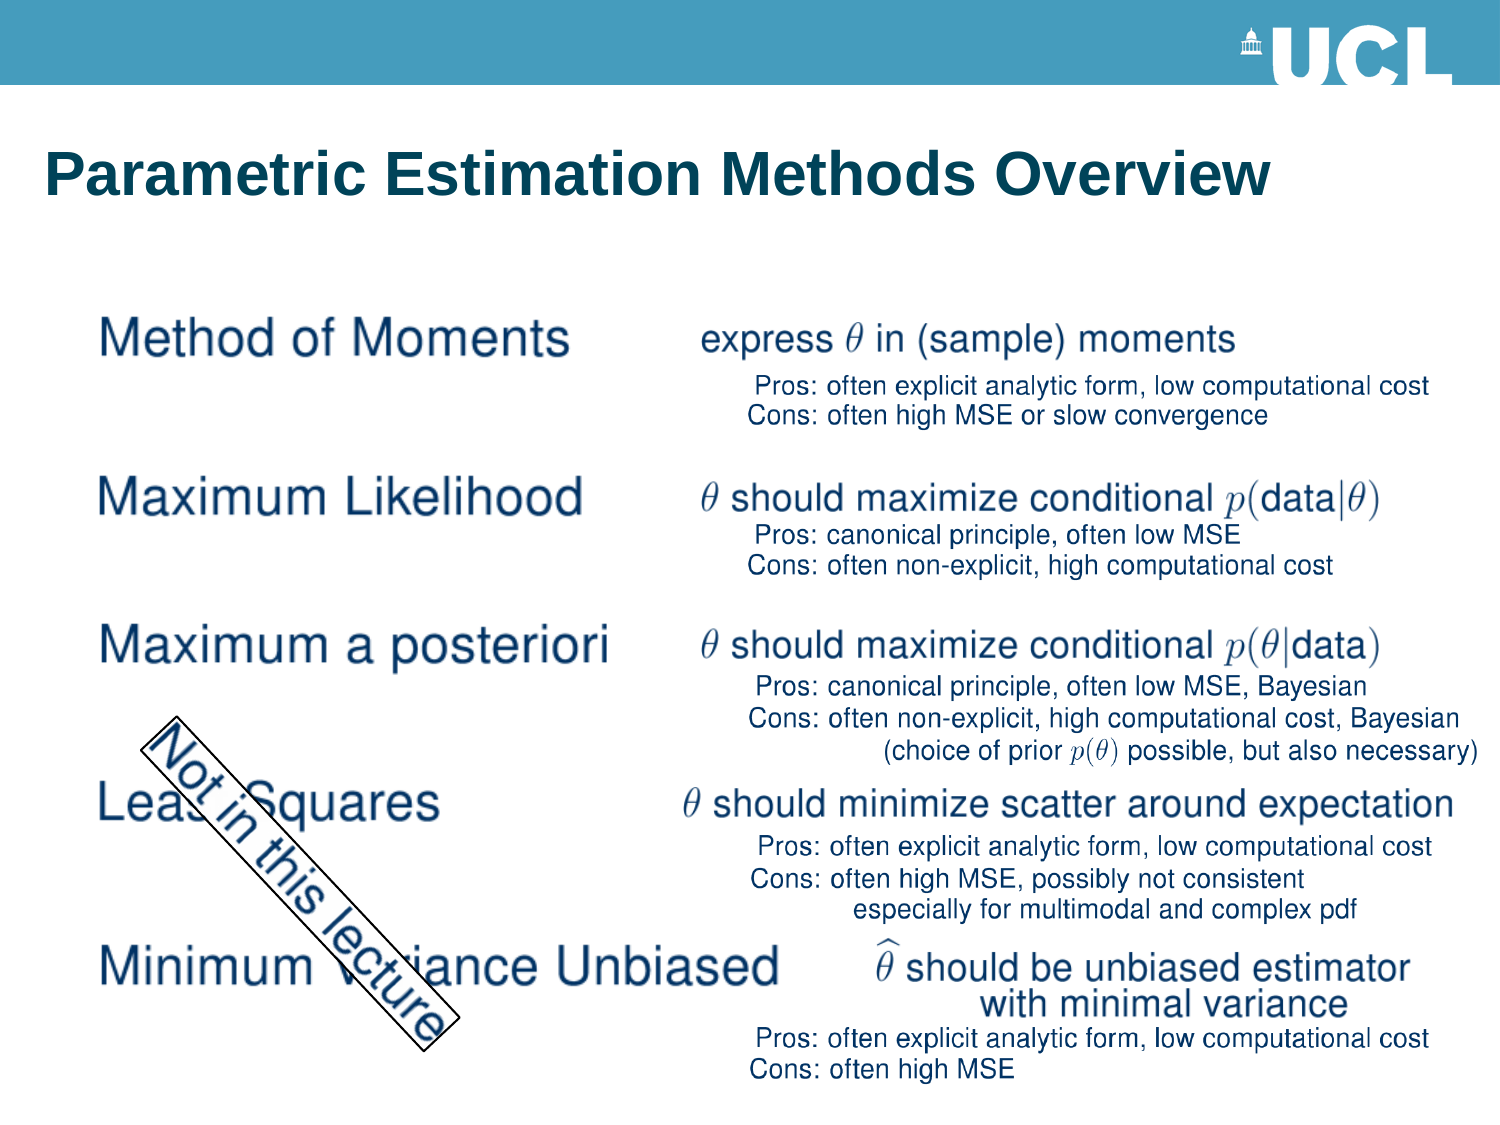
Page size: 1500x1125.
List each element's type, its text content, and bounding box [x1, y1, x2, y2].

picture [98, 621, 610, 679]
picture [876, 936, 1411, 982]
picture [94, 719, 781, 1048]
picture [754, 673, 1366, 703]
picture [746, 373, 1430, 432]
picture [97, 472, 585, 521]
picture [683, 786, 1454, 828]
picture [748, 705, 1477, 768]
picture [757, 833, 1433, 863]
picture [748, 1056, 1015, 1086]
picture [701, 477, 1380, 582]
picture [749, 865, 1357, 926]
picture [0, 0, 1500, 85]
picture [98, 314, 572, 363]
picture [701, 321, 1237, 363]
picture [977, 985, 1349, 1021]
picture [701, 623, 1380, 669]
picture [755, 1025, 1431, 1055]
title Parametric Estimation Methods Overview [29, 125, 1423, 220]
